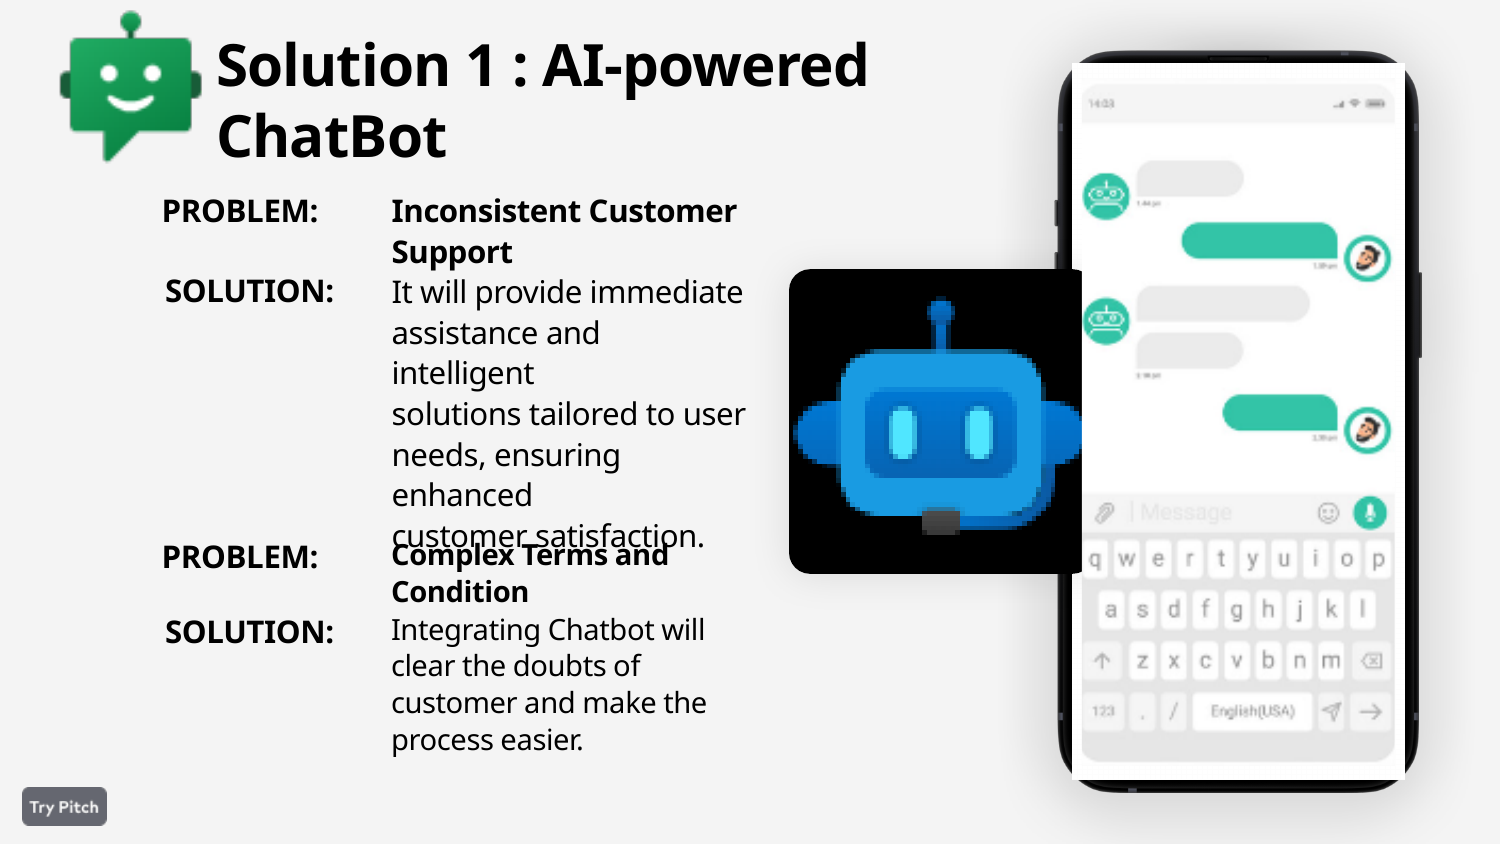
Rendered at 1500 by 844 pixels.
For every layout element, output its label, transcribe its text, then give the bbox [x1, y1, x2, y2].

text_box SOLUTION: [165, 609, 337, 650]
text_box It will provide immediate assistance and intelligent solutions tailored to user needs, ensuring enhanced customer satisfaction. [391, 269, 750, 513]
text_box PROBLEM: [161, 188, 319, 229]
text_box SOLUTION: [165, 268, 337, 310]
text_box PROBLEM: [161, 534, 319, 576]
text_box Solution 1 : AI-powered ChatBot [216, 27, 1055, 169]
text_box Complex Terms and Condition [390, 534, 778, 609]
picture [51, 9, 212, 169]
picture [22, 787, 107, 826]
text_box Inconsistent Customer Support [391, 188, 829, 270]
text_box Integrating Chatbot will clear the doubts of customer and make the process easier. [390, 609, 750, 756]
picture [789, 52, 1500, 792]
